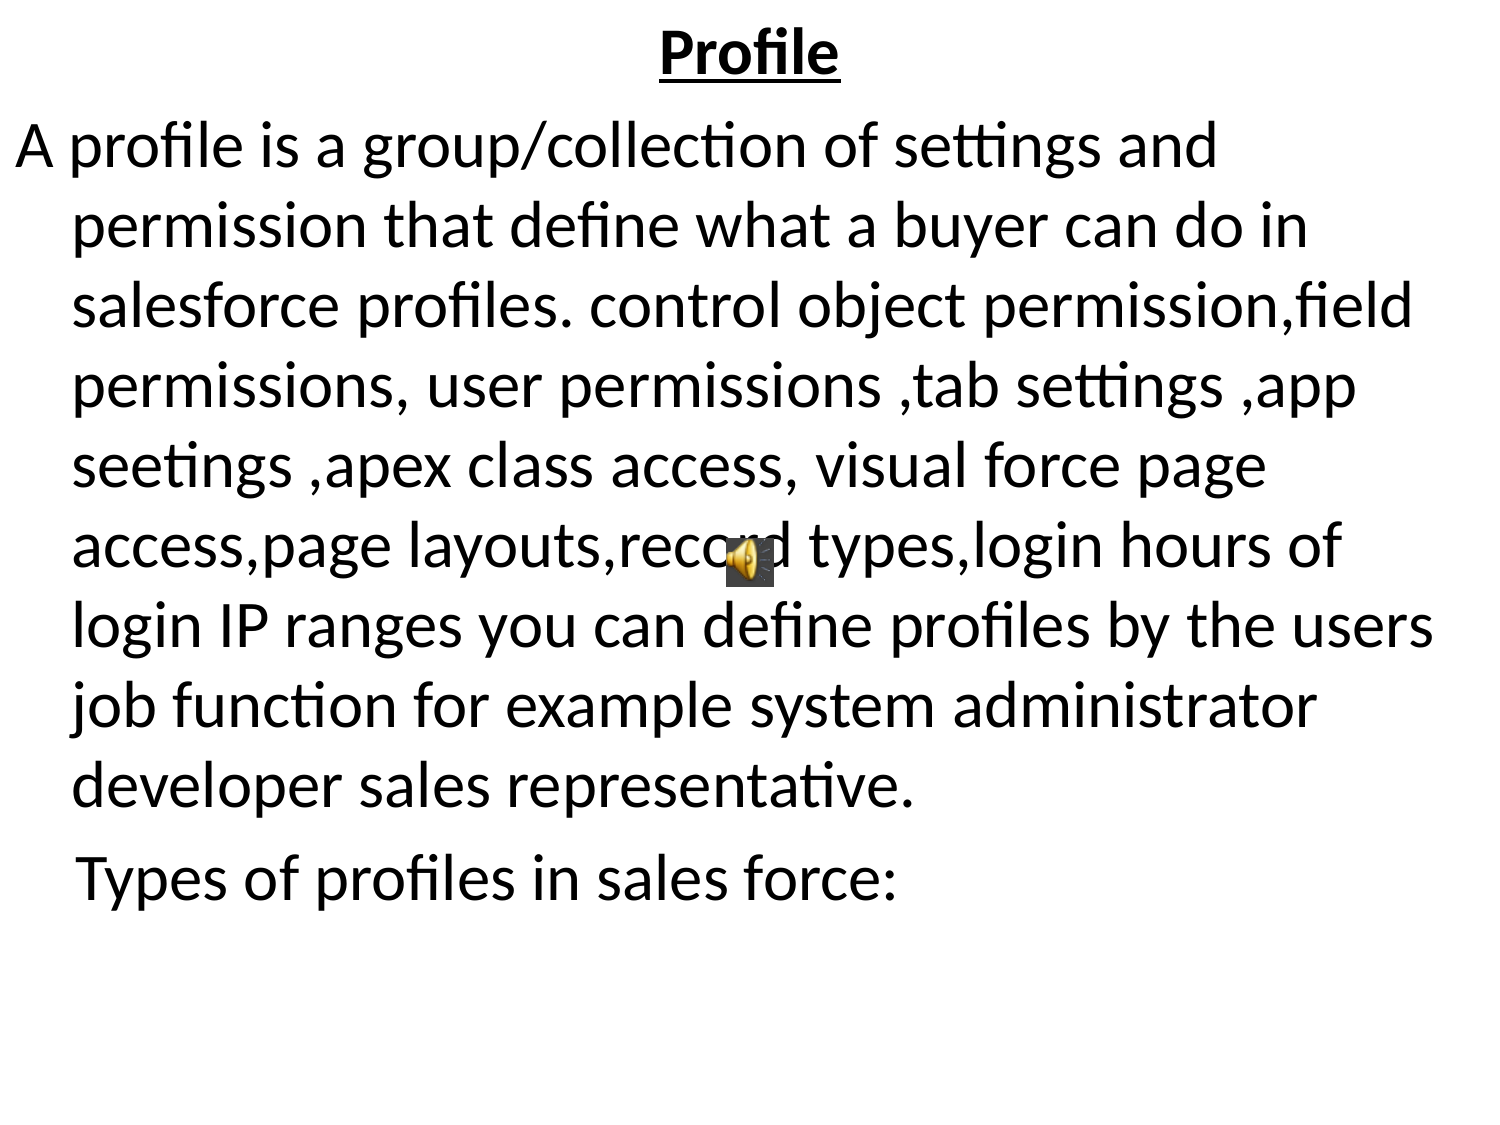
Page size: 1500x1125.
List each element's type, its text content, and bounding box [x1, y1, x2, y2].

list Profile A profile is a group/collection of settings and permission that define what a buyer can do in salesforce profiles. control object permission,field permissions, user permissions ,tab settings ,app seetings ,apex class access, visual force page access,page layouts,record types,login hours of login IP ranges you can define profiles by the users job function for example system administrator developer sales representative. Types of profiles in sales force: [0, 0, 1500, 1083]
picture [724, 537, 776, 588]
